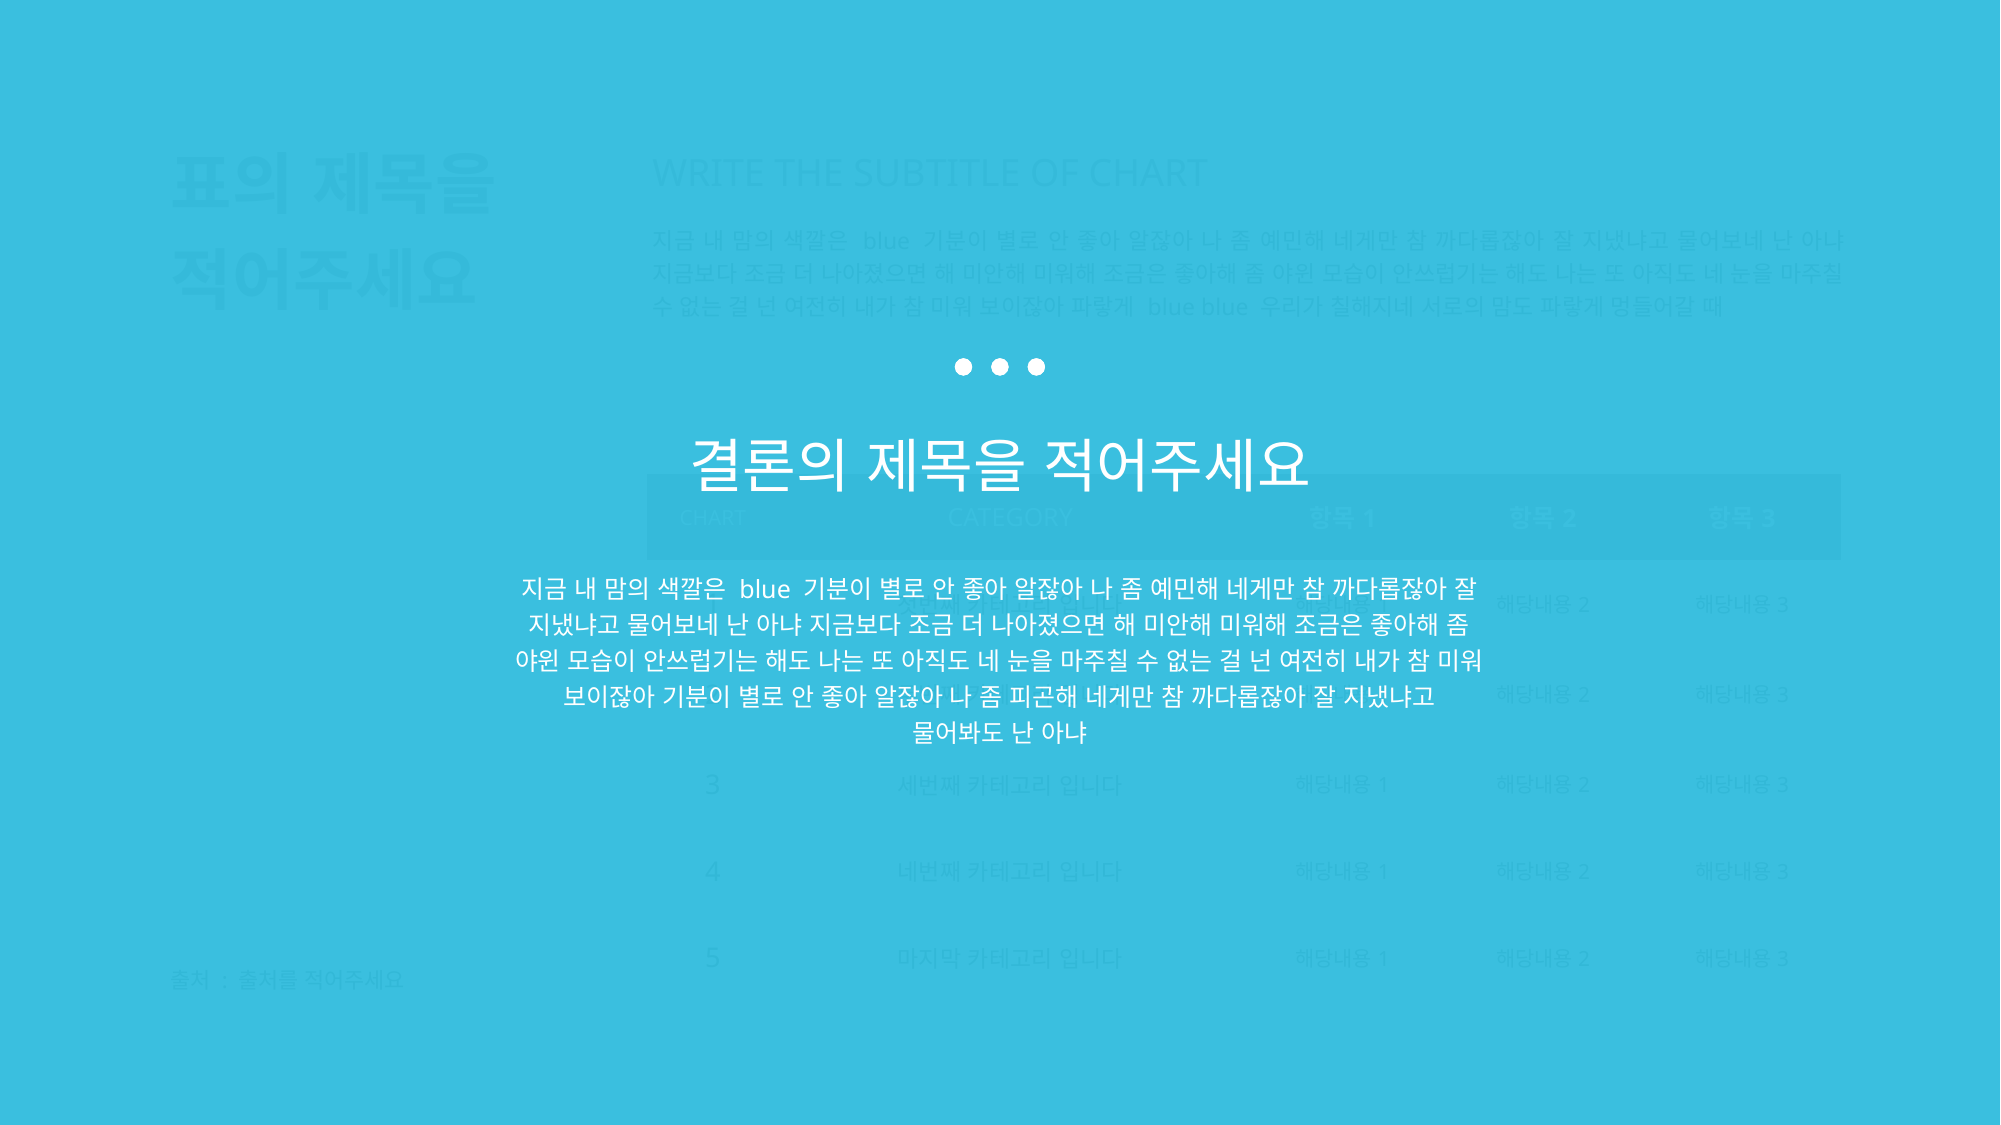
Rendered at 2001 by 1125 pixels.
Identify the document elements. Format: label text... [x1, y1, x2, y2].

text_box 결론의 제목을 적어주세요 [674, 407, 1326, 507]
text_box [954, 358, 1046, 376]
text_box [0, 0, 2000, 1125]
text_box 지금 내 맘의 색깔은 blue 기분이 별로 안 좋아 알잖아 나 좀 예민해 네게만 참 까다롭잖아 잘 지냈냐고 물어보네 난 아냐 지금보다 조금 더 나아졌으면 해 미안해 미워해 조금은 좋아해 좀 야윈 모습이 안쓰럽기는 해도 나는 또 아직도 네 눈을 마주칠 수 없는 걸 넌 여전히 내가 참 미워 보이잖아 기분이 별로 안 좋아 알잖아 나 좀 피곤해 네게만 참 까다롭잖아 잘 지냈냐고 물어봐도 난 아냐 [499, 560, 1501, 755]
